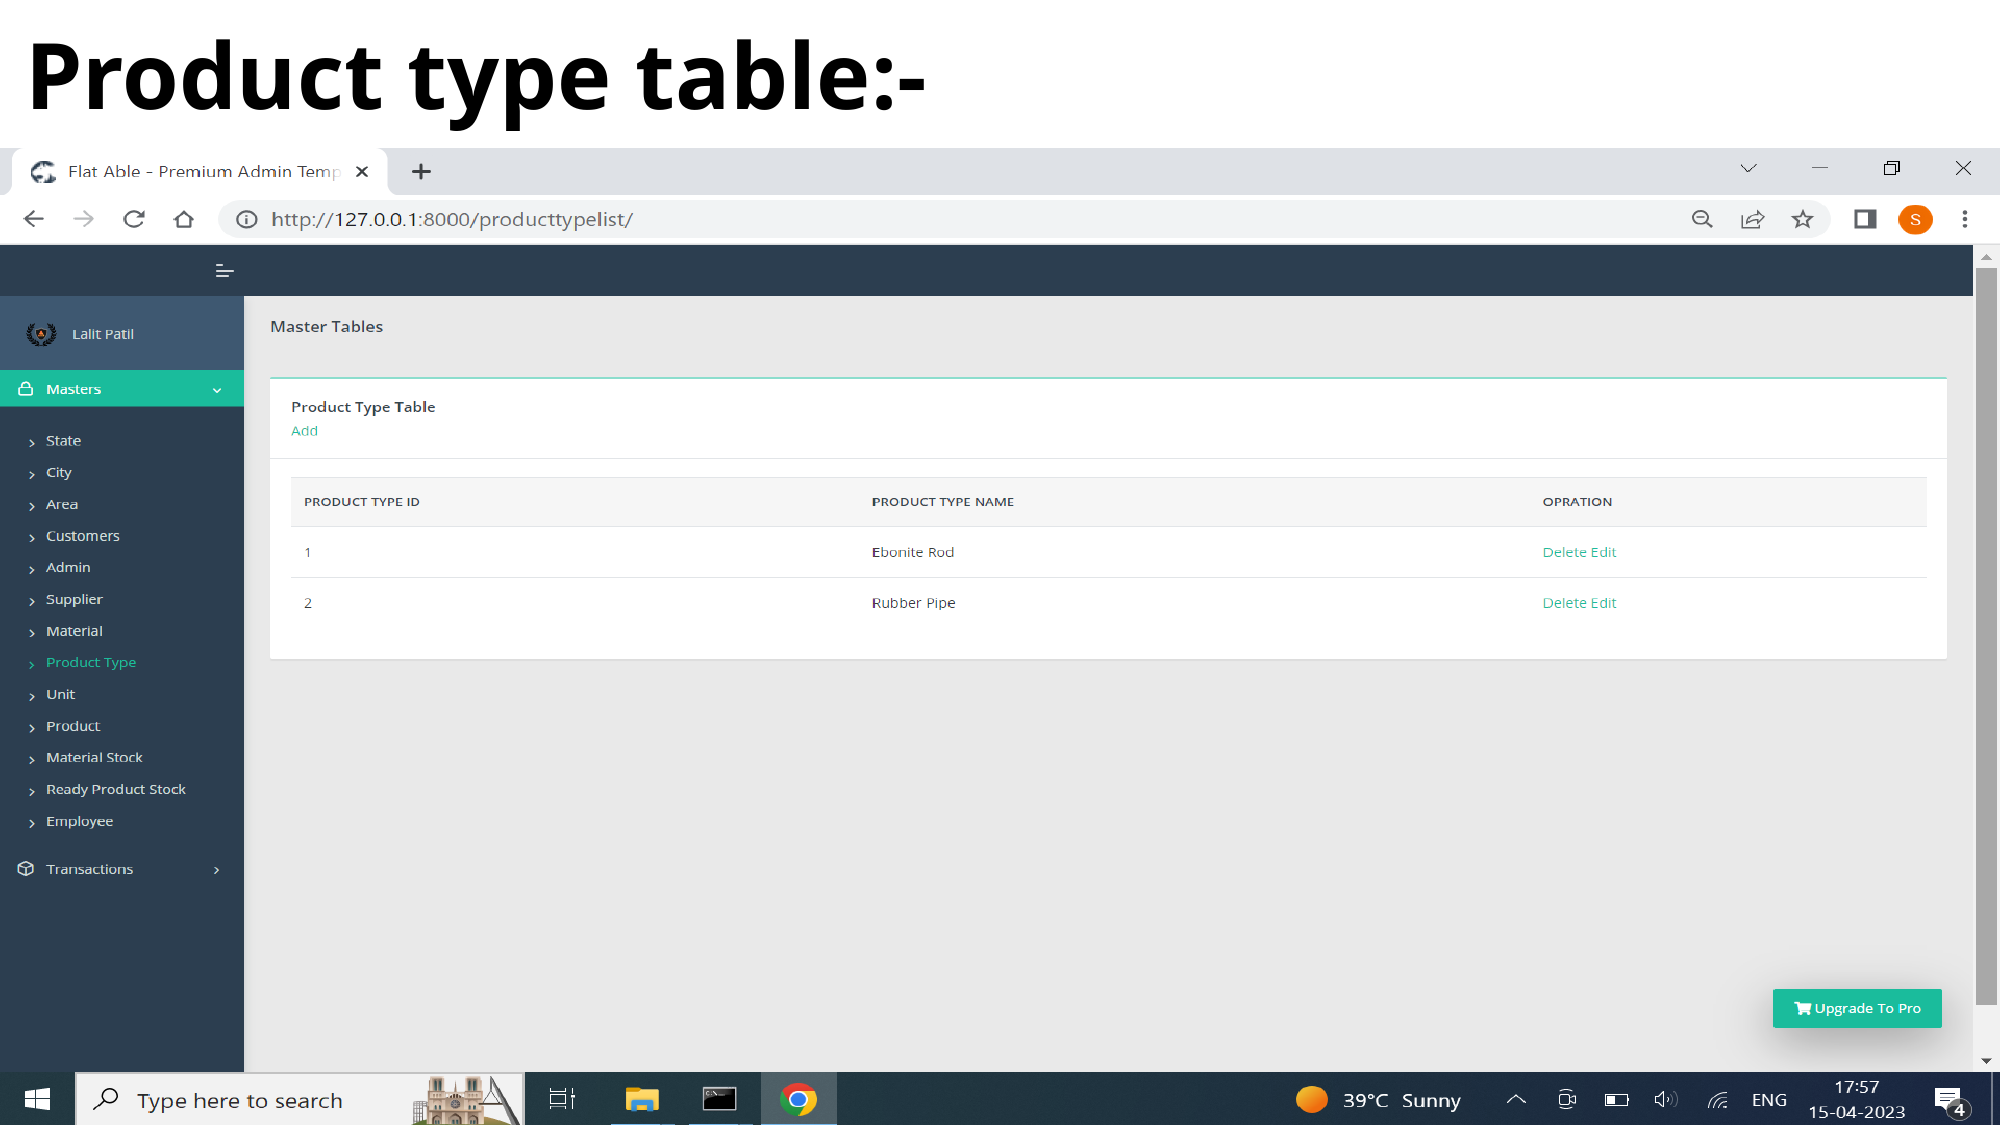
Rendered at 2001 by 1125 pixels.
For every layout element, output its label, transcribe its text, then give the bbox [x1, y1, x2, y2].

title Product type table:- [10, 0, 1997, 148]
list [0, 148, 2000, 1125]
